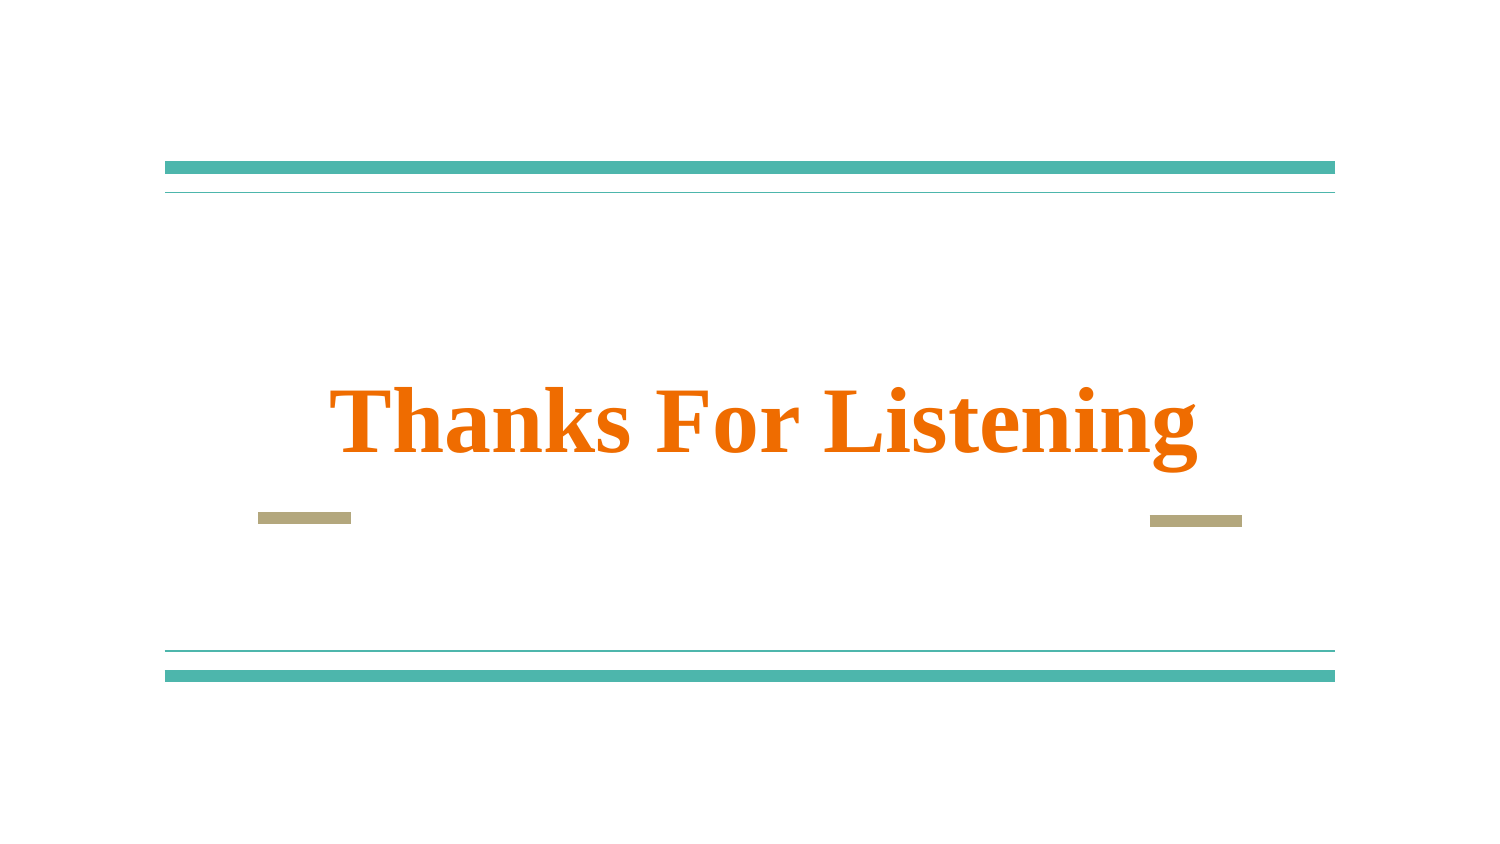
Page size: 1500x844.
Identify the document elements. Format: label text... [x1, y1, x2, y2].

title Thanks For Listening [120, 318, 1409, 487]
